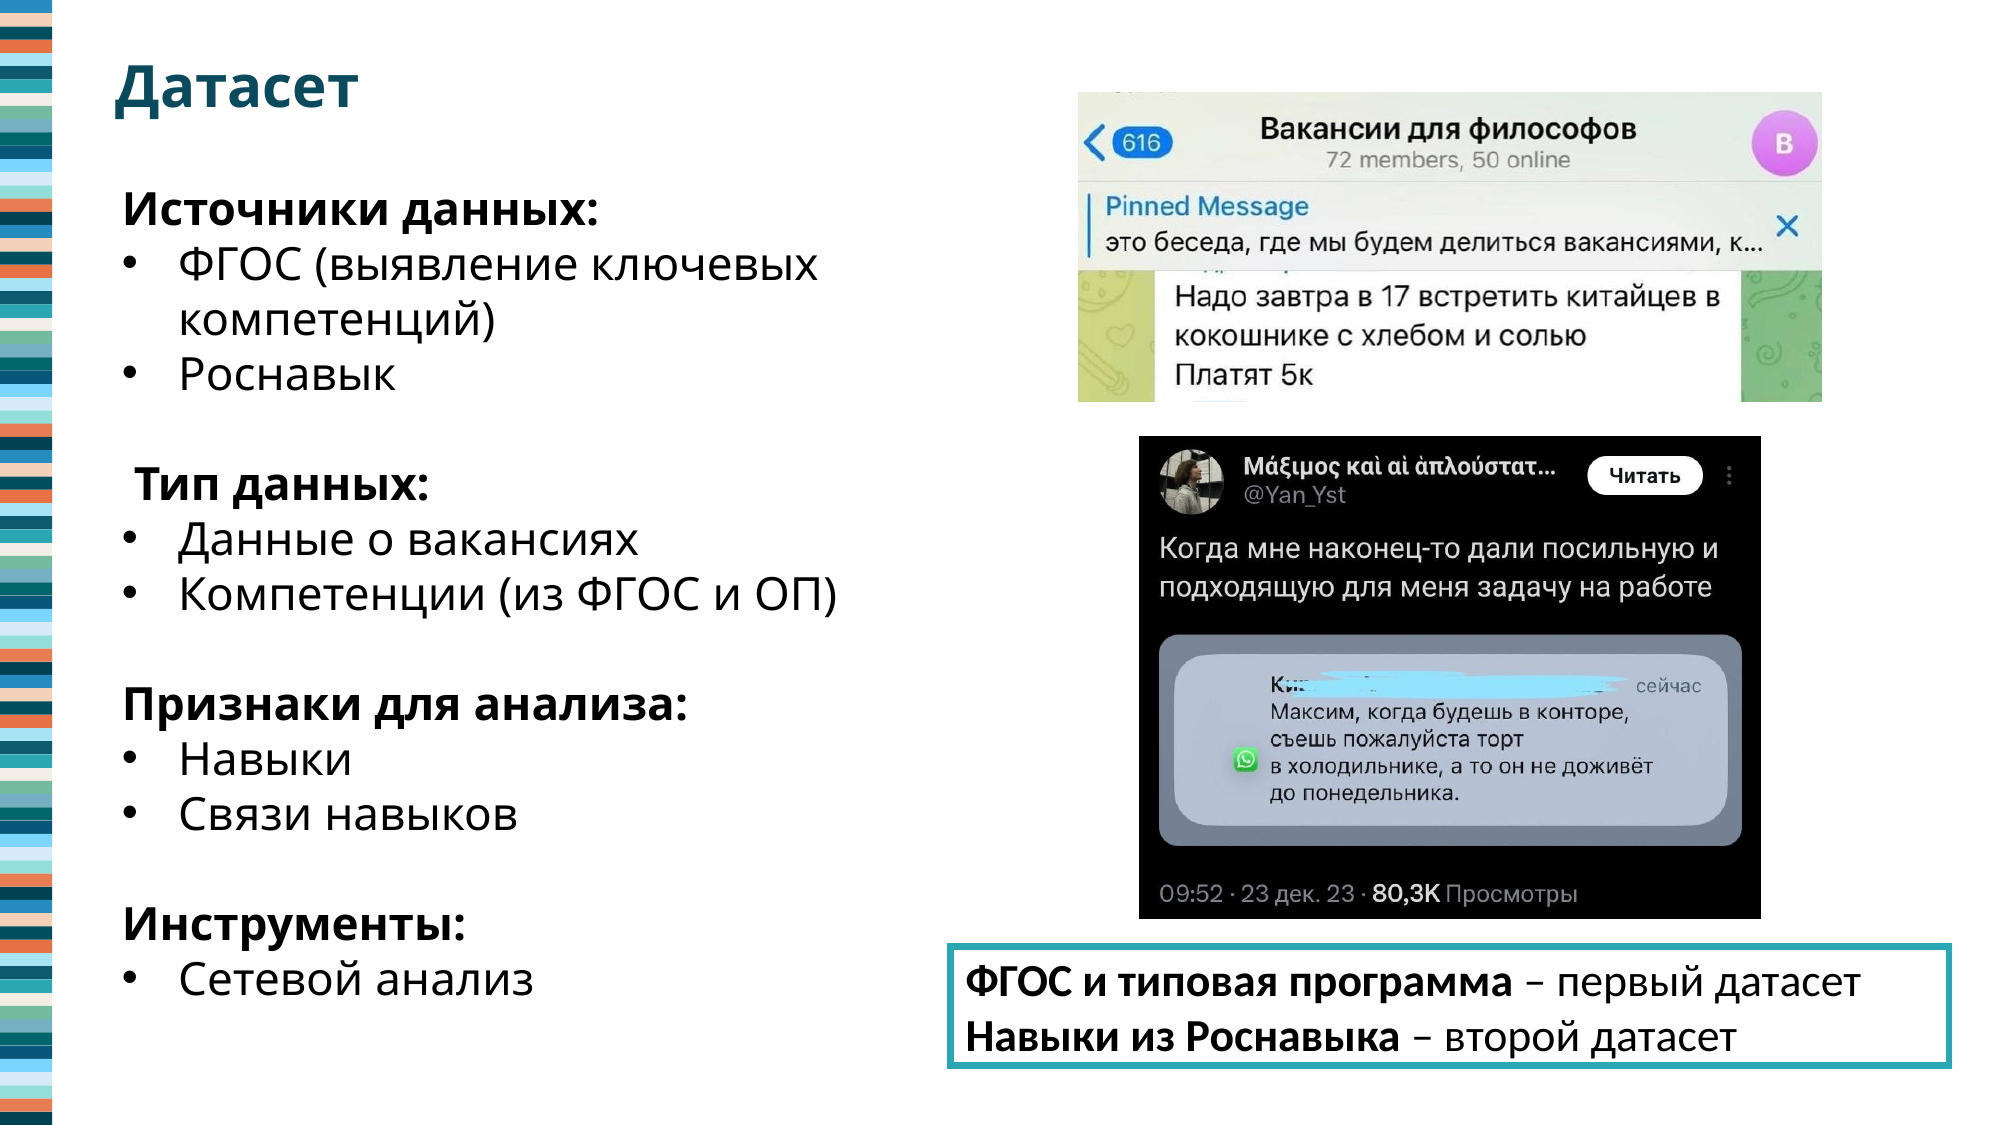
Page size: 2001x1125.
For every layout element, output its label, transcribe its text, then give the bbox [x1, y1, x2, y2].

picture [1077, 91, 1822, 402]
text_box Датасет [106, 44, 998, 128]
text_box Источники данных: ФГОС (выявление ключевых компетенций) Роснавык Тип данных: Данные о вакансиях Компетенции (из ФГОС и ОП) Признаки для анализа: Навыки Связи навыков Инструменты: Сетевой анализ [106, 172, 1088, 1125]
text_box ФГОС и типовая программа – первый датасет Навыки из Роснавыка – второй датасет [950, 946, 1949, 1066]
picture [1139, 436, 1761, 919]
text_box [0, 0, 53, 1125]
